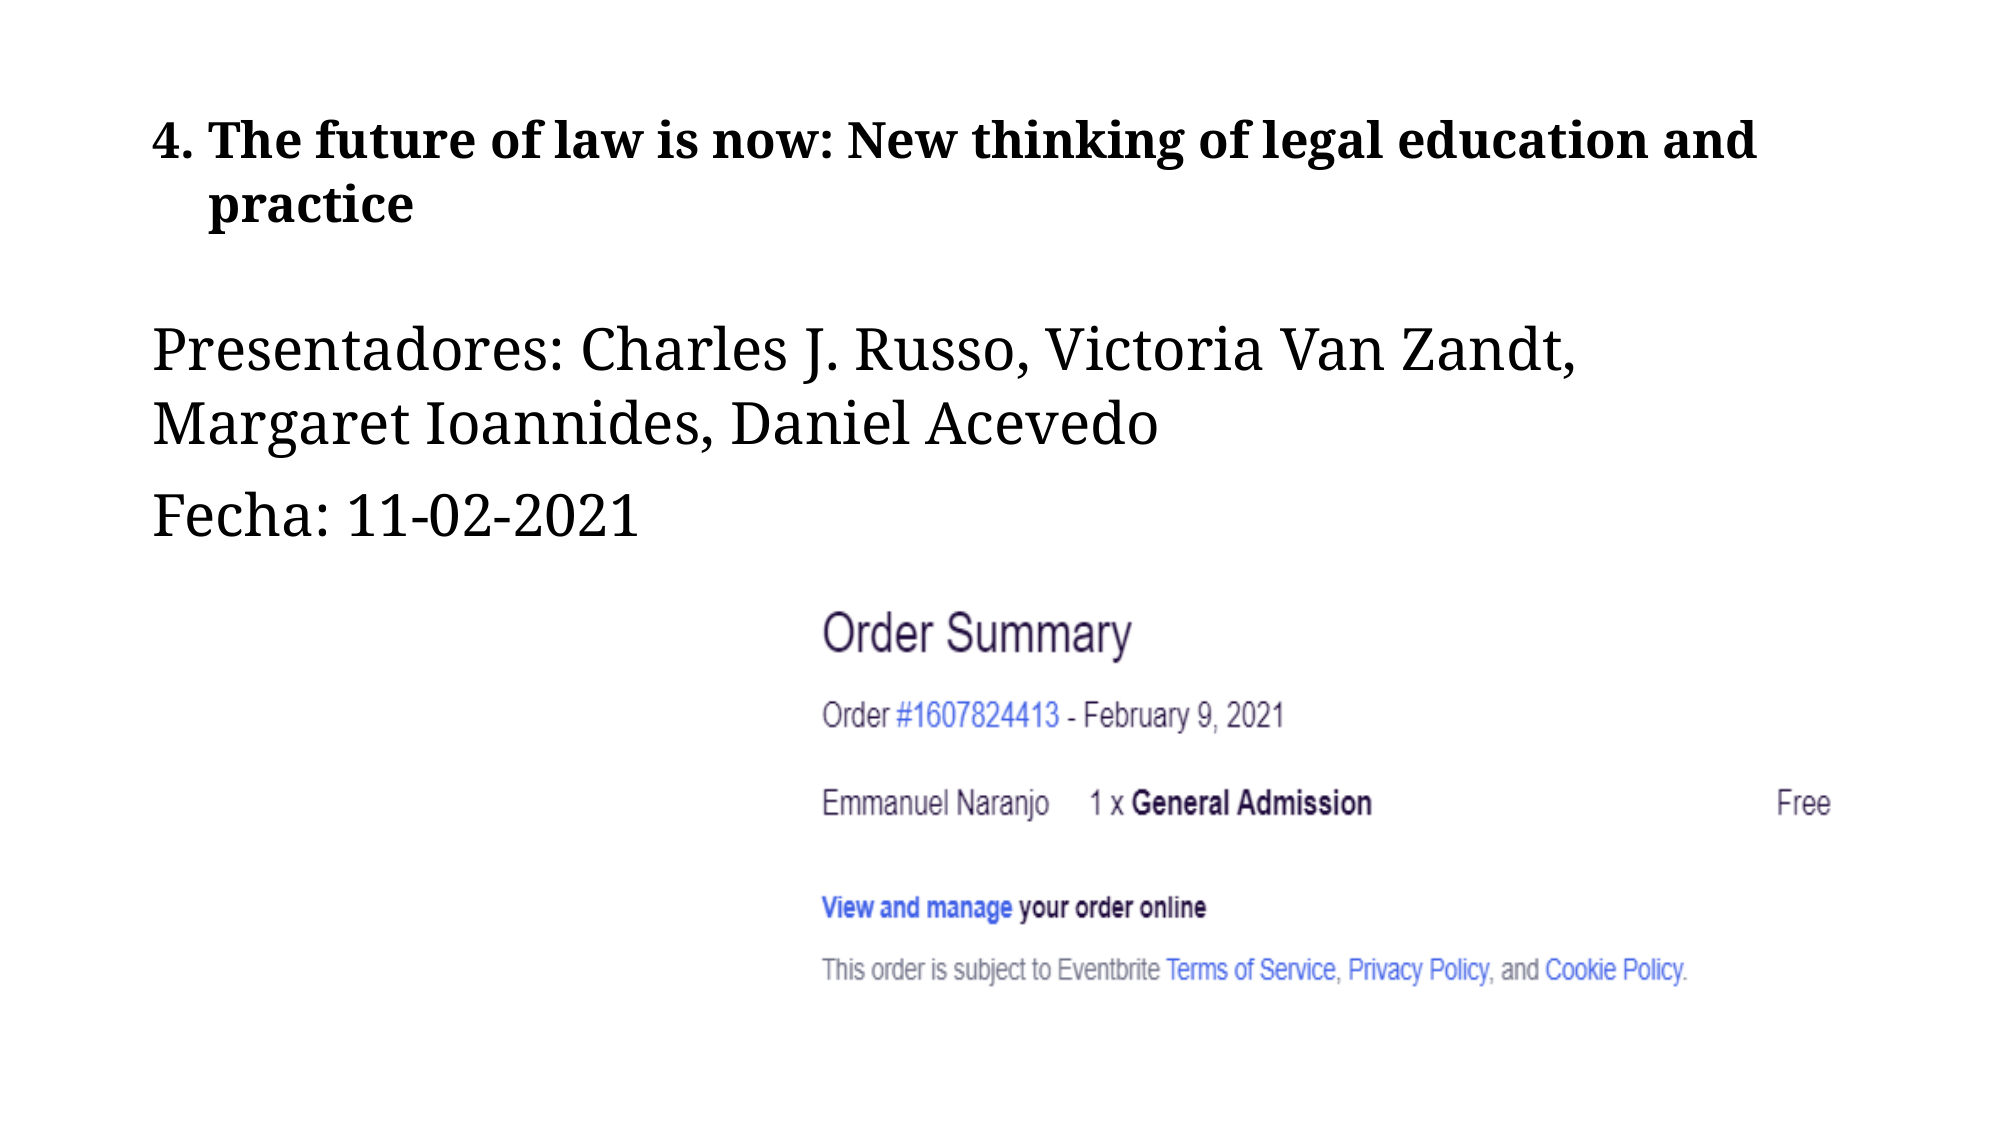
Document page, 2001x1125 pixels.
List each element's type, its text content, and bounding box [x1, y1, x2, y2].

title 4. The future of law is now: New thinking of legal education and practice [137, 59, 1863, 278]
picture [774, 567, 1863, 1036]
list Presentadores: Charles J. Russo, Victoria Van Zandt, Margaret Ioannides, Daniel Acevedo Fecha: 11-02-2021 [137, 299, 1863, 1014]
